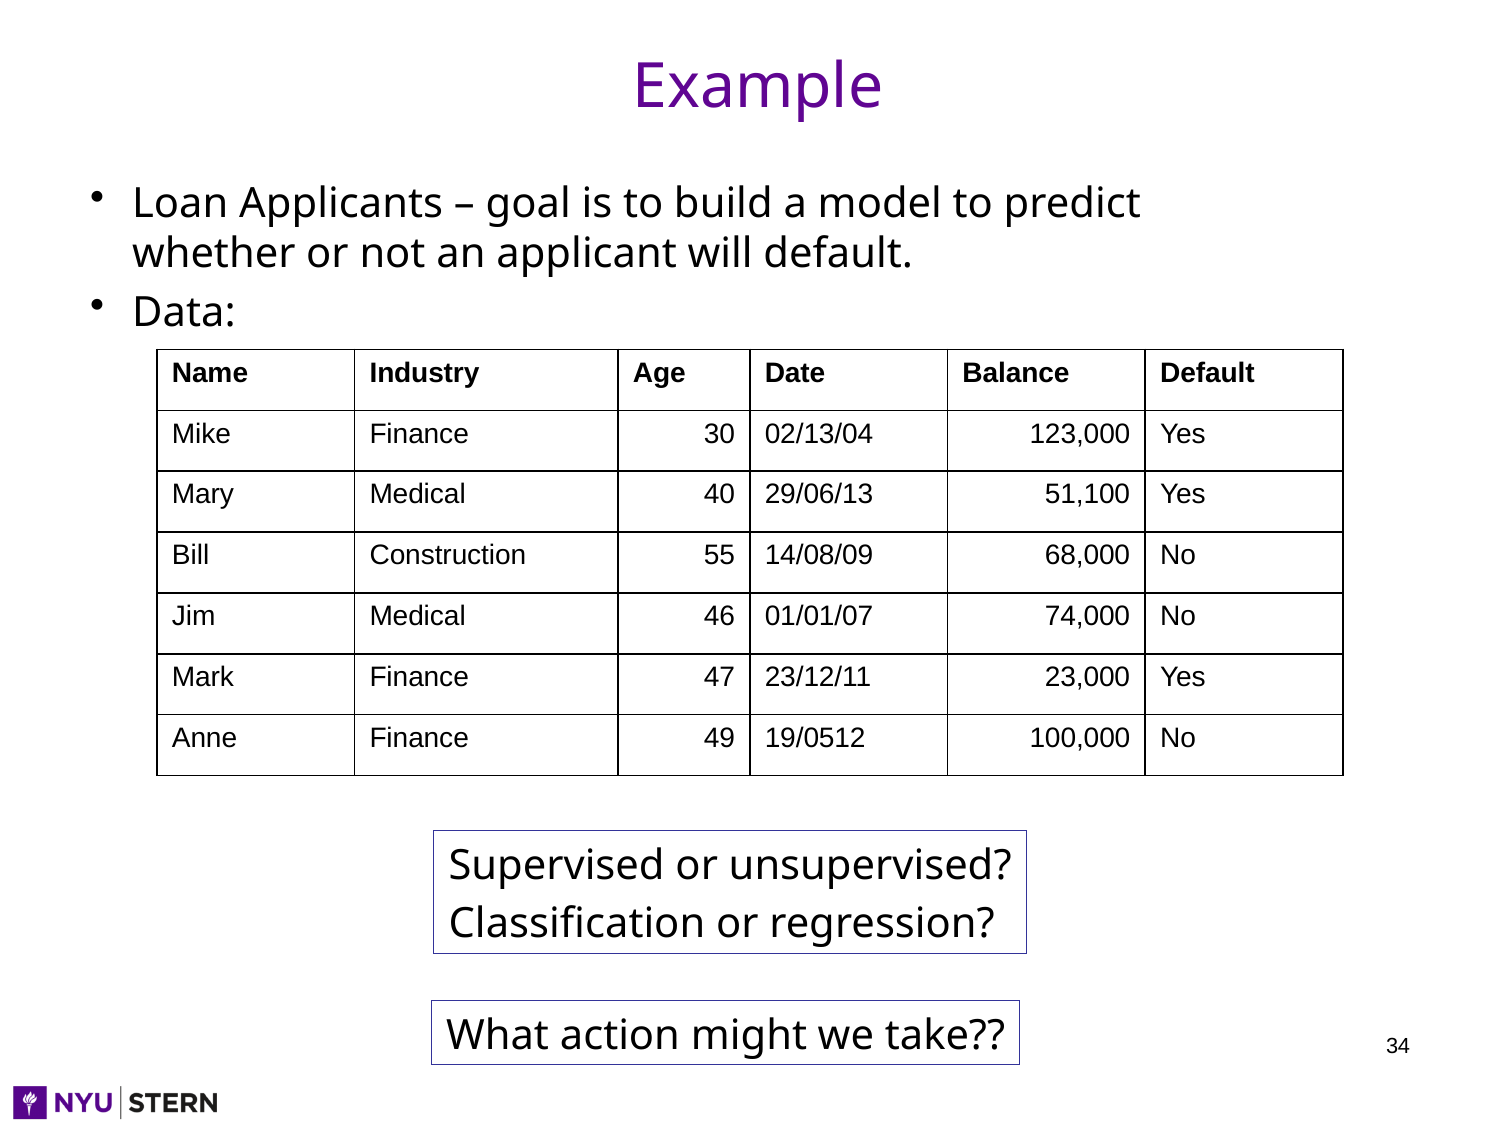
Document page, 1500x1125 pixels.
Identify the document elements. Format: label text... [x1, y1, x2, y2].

table_cell Construction [355, 533, 617, 592]
table_cell Finance [355, 655, 617, 714]
table_cell 47 [619, 655, 749, 714]
table_cell 40 [619, 472, 749, 531]
table_cell Yes [1146, 655, 1342, 714]
table_cell 51,100 [948, 472, 1144, 531]
table_cell Mary [158, 472, 354, 531]
table_header Name [158, 350, 354, 410]
table_header Balance [948, 350, 1144, 410]
table_cell 68,000 [948, 533, 1144, 592]
table_cell Medical [355, 594, 617, 653]
table_cell 19/0512 [751, 715, 947, 775]
table_cell Yes [1146, 411, 1342, 470]
table_cell 23,000 [948, 655, 1144, 714]
slide_number 34 [1074, 1024, 1426, 1103]
table_cell Bill [158, 533, 354, 592]
table_cell Yes [1146, 472, 1342, 531]
table_cell 100,000 [948, 715, 1144, 775]
title Example [75, 22, 1425, 142]
table_header Age [619, 350, 749, 410]
table_header Date [751, 350, 947, 410]
table_cell Mike [158, 411, 354, 470]
table_cell No [1146, 594, 1342, 653]
table_cell 29/06/13 [751, 472, 947, 531]
table_cell No [1146, 715, 1342, 775]
table_cell Jim [158, 594, 354, 653]
table_header Default [1146, 350, 1342, 410]
table_cell 55 [619, 533, 749, 592]
table_cell Anne [158, 715, 354, 775]
table_cell 14/08/09 [751, 533, 947, 592]
table_cell Finance [355, 411, 617, 470]
table_cell 46 [619, 594, 749, 653]
table_cell 74,000 [948, 594, 1144, 653]
text_box What action might we take?? [431, 1000, 1020, 1065]
table_cell Finance [355, 715, 617, 775]
table_cell 30 [619, 411, 749, 470]
table_cell Mark [158, 655, 354, 714]
picture [0, 1038, 230, 1125]
text_box Supervised or unsupervised? Classification or regression? [433, 830, 1027, 954]
table_cell 01/01/07 [751, 594, 947, 653]
table_cell 123,000 [948, 411, 1144, 470]
table_cell 02/13/04 [751, 411, 947, 470]
table_cell 49 [619, 715, 749, 775]
table_cell No [1146, 533, 1342, 592]
table_cell Medical [355, 472, 617, 531]
table_header Industry [355, 350, 617, 410]
list Loan Applicants – goal is to build a model to predict whether or not an applicant will default. Data: [75, 168, 1325, 289]
table_cell 23/12/11 [751, 655, 947, 714]
